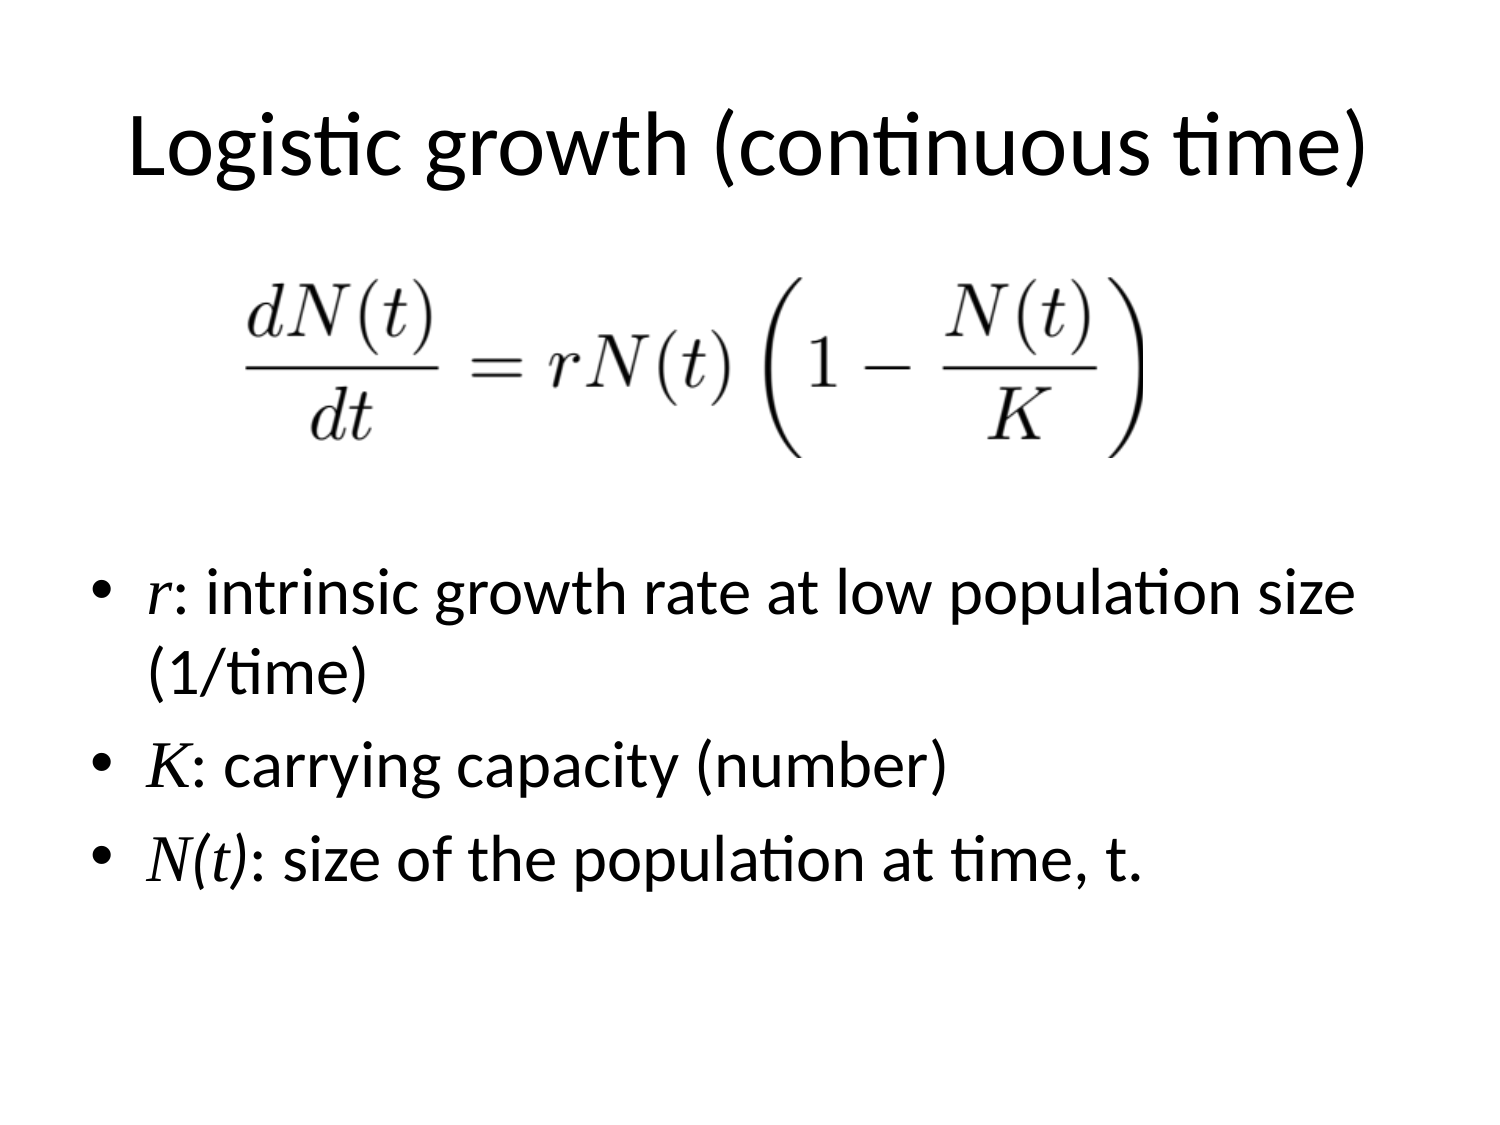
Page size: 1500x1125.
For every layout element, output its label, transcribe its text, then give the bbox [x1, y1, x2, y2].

picture [244, 276, 1144, 459]
title Logistic growth (continuous time) [75, 45, 1425, 233]
list r: intrinsic growth rate at low population size (1/time) K: carrying capacity (number) N(t): size of the population at time, t. [75, 353, 1425, 1097]
